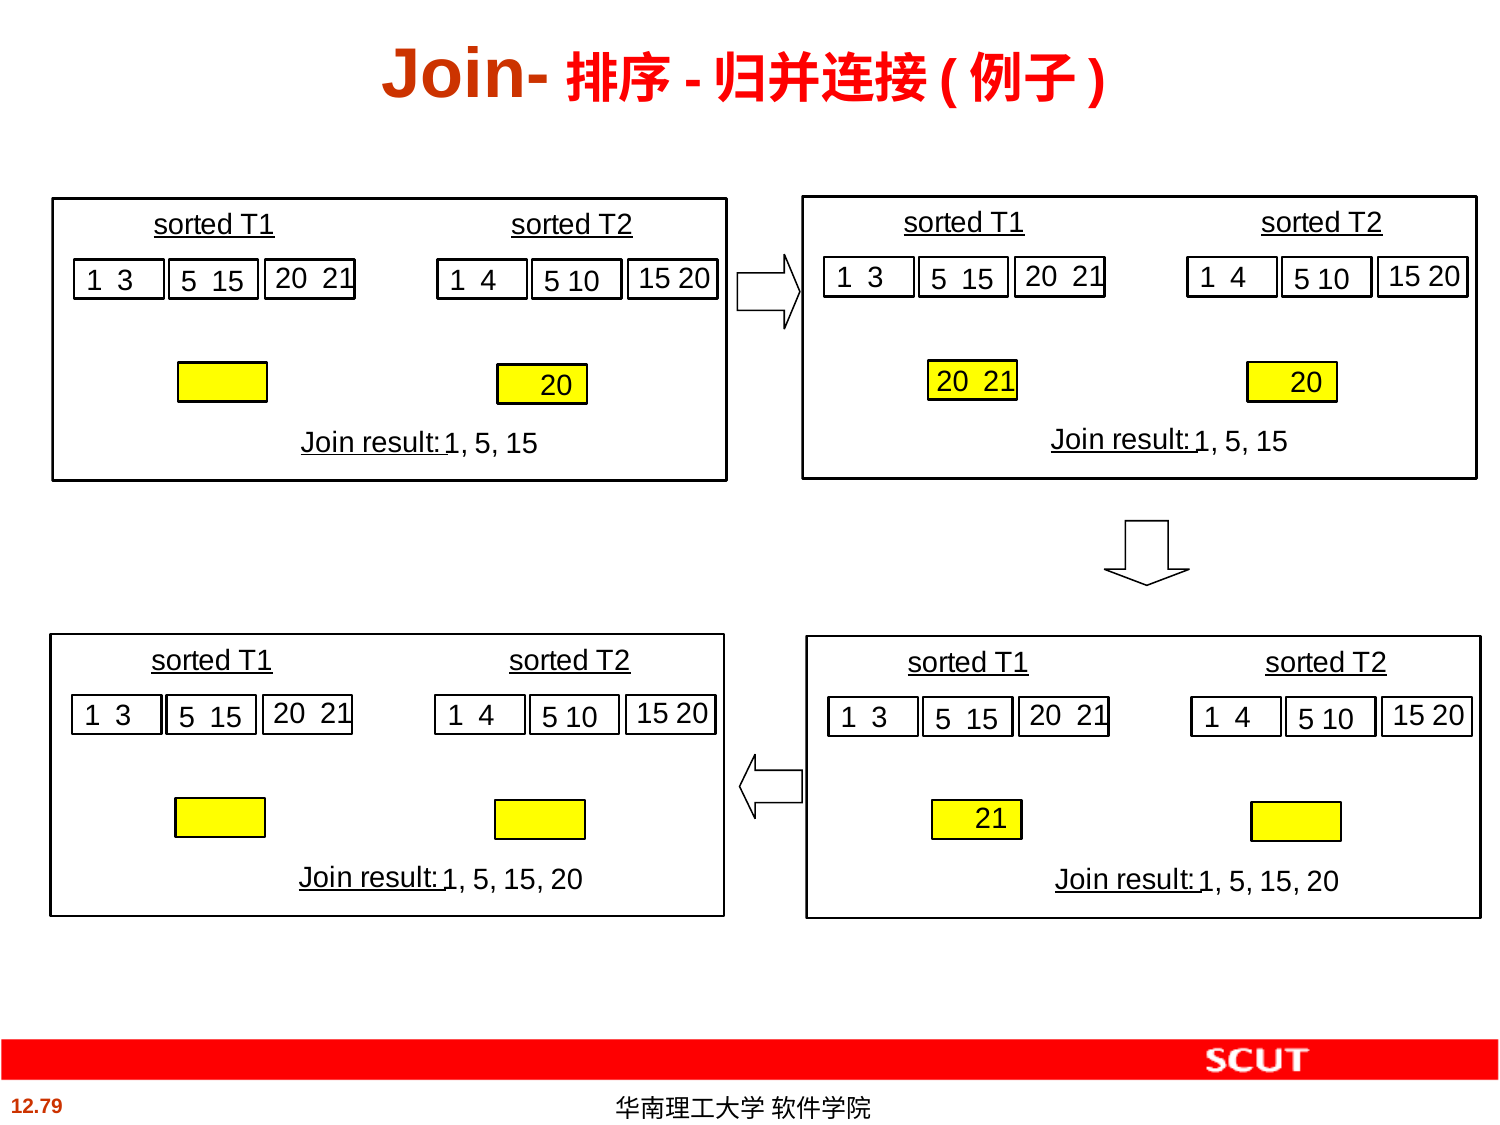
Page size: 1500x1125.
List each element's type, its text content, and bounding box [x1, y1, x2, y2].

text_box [805, 520, 1500, 920]
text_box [48, 632, 803, 918]
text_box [51, 197, 733, 482]
title Join-排序-归并连接(例子) [37, 18, 1452, 120]
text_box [737, 195, 1500, 480]
picture [0, 1038, 1500, 1083]
